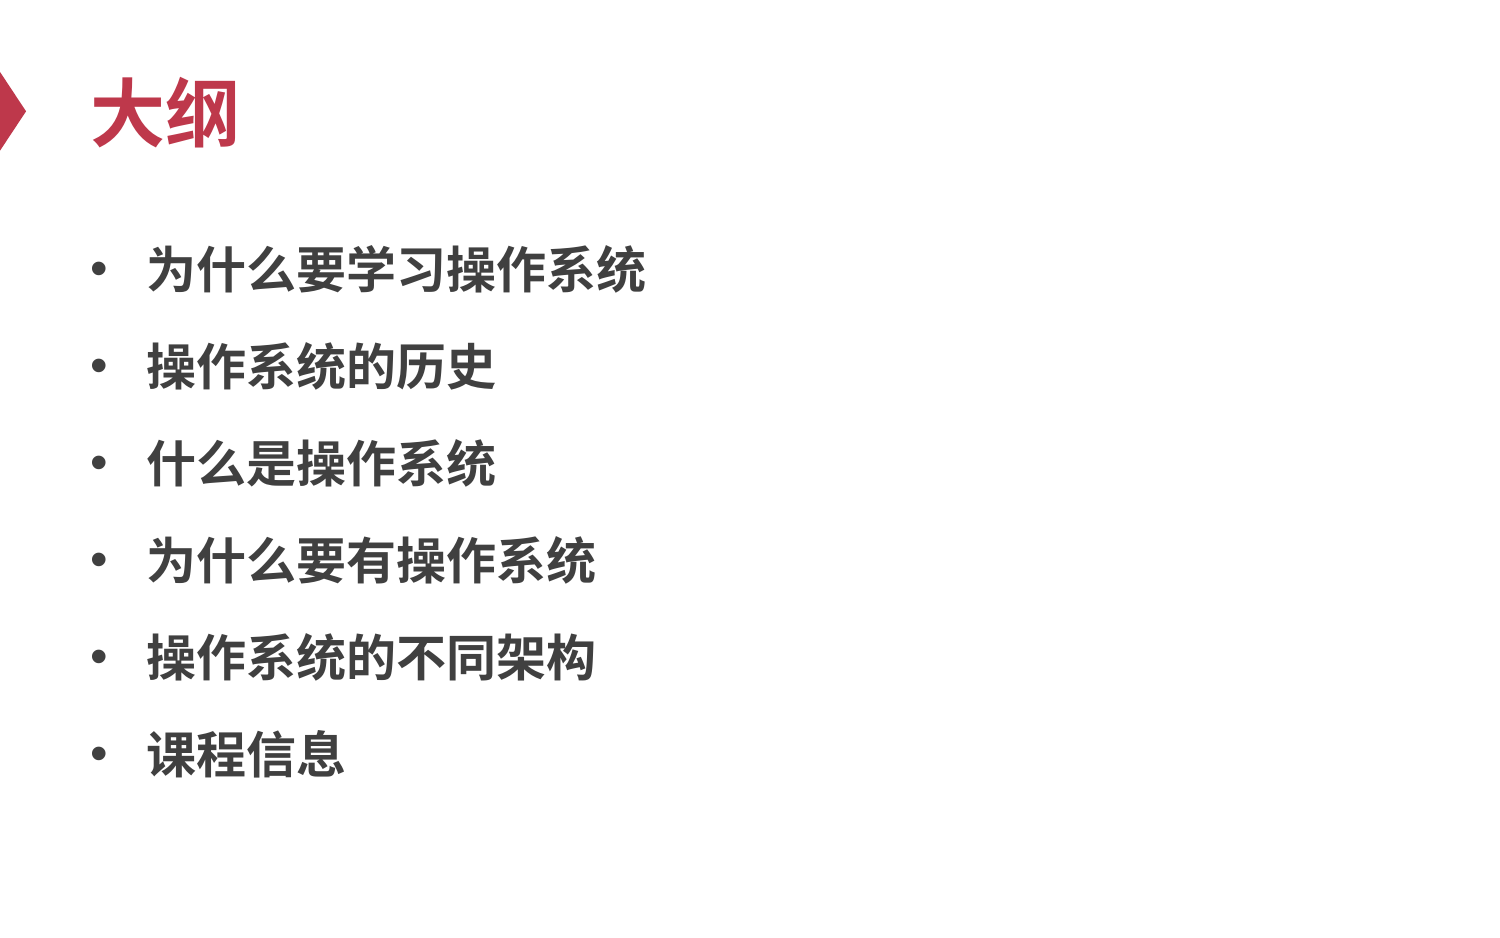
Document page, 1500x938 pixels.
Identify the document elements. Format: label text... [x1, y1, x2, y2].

title 大纲 [75, 37, 1425, 186]
list 为什么要学习操作系统 操作系统的历史 什么是操作系统 为什么要有操作系统 操作系统的不同架构 课程信息 [75, 218, 1425, 838]
